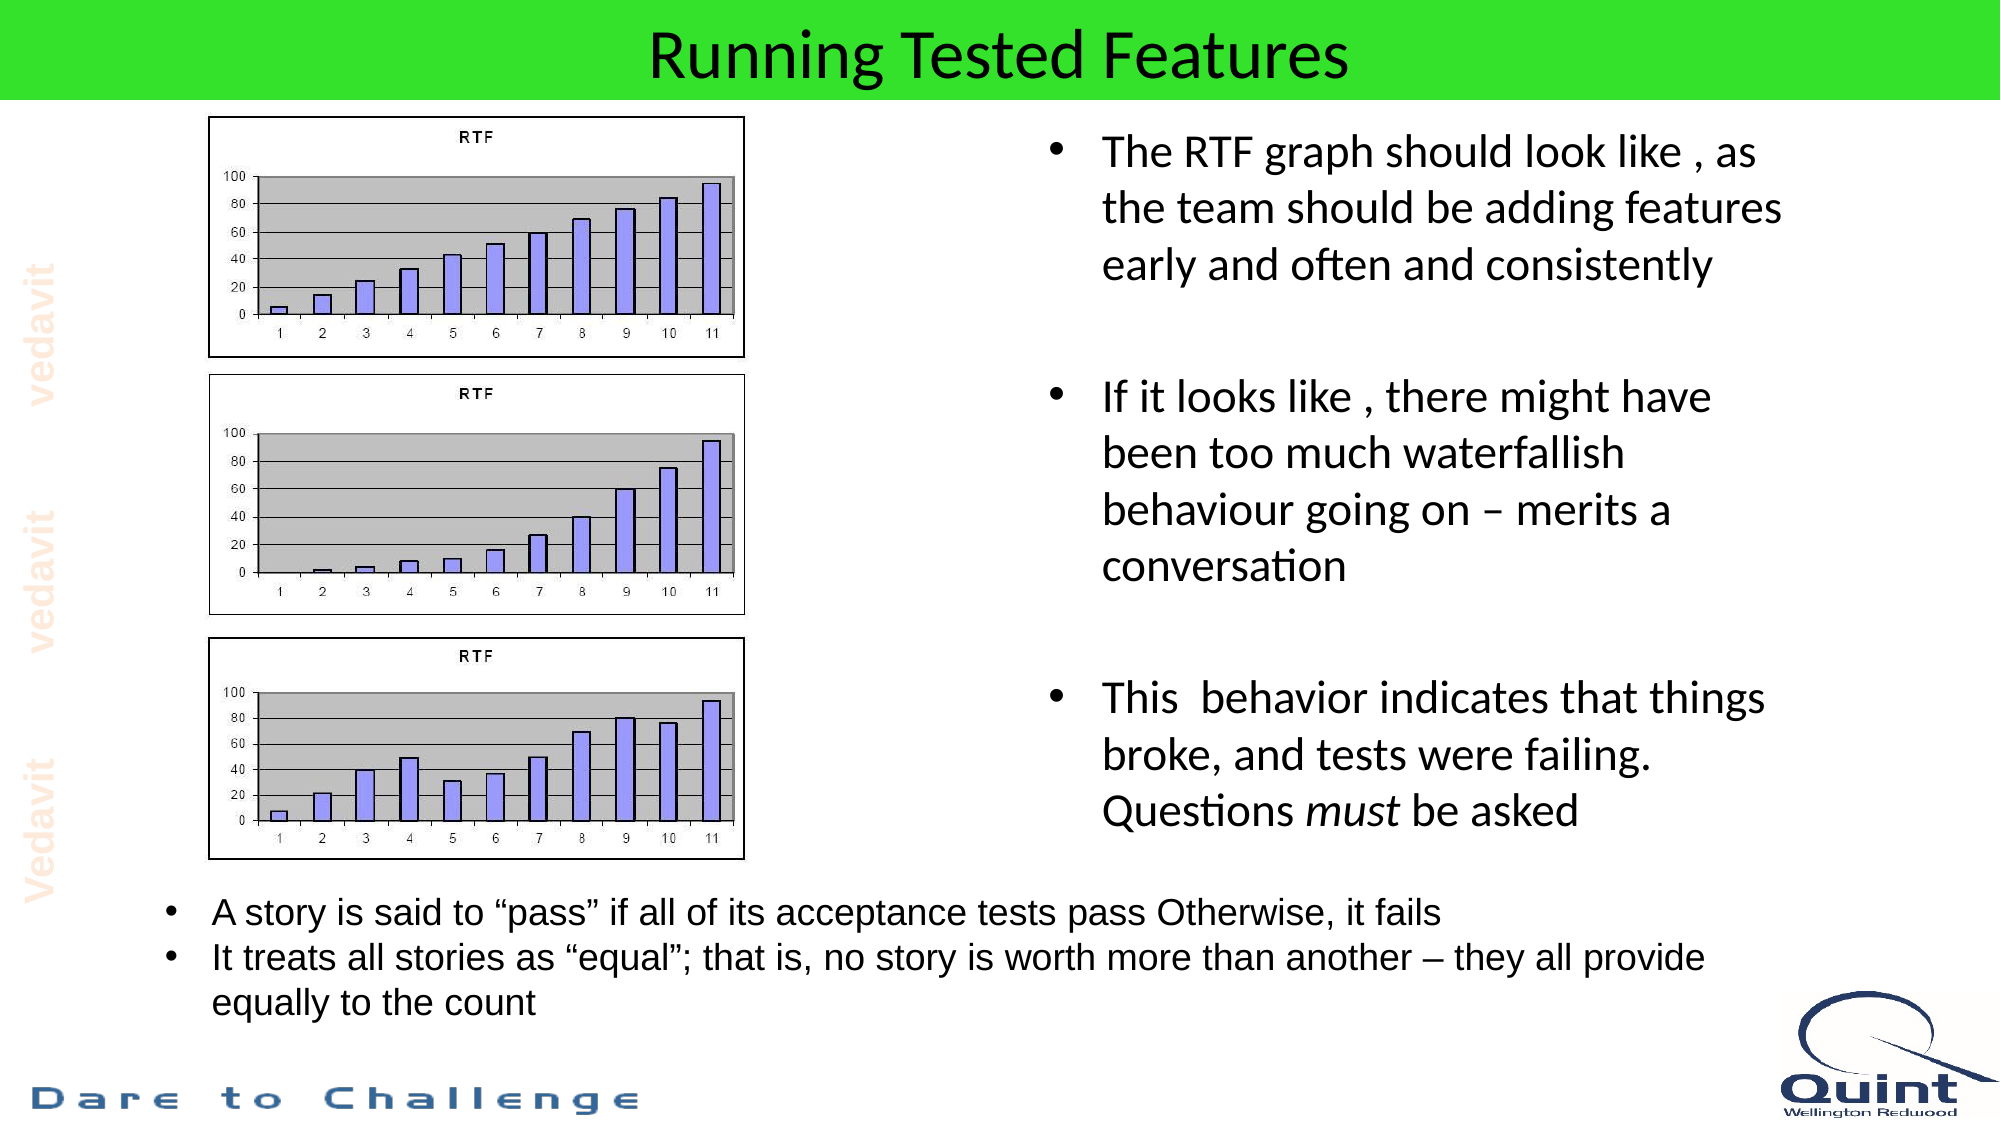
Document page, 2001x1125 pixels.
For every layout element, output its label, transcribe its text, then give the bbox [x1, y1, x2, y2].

list The RTF graph should look like , as the team should be adding features early and often and consistently If it looks like , there might have been too much waterfallish behaviour going on – merits a conversation This behavior indicates that things broke, and tests were failing. Questions must be asked [1033, 112, 1800, 863]
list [204, 112, 750, 863]
text_box A story is said to “pass” if all of its acceptance tests pass Otherwise, it fails It treats all stories as “equal”; that is, no story is worth more than another – they all provide equally to the count [150, 880, 1838, 1031]
title Running Tested Features [0, 0, 2000, 100]
picture [1781, 991, 2000, 1118]
picture [0, 1071, 690, 1125]
